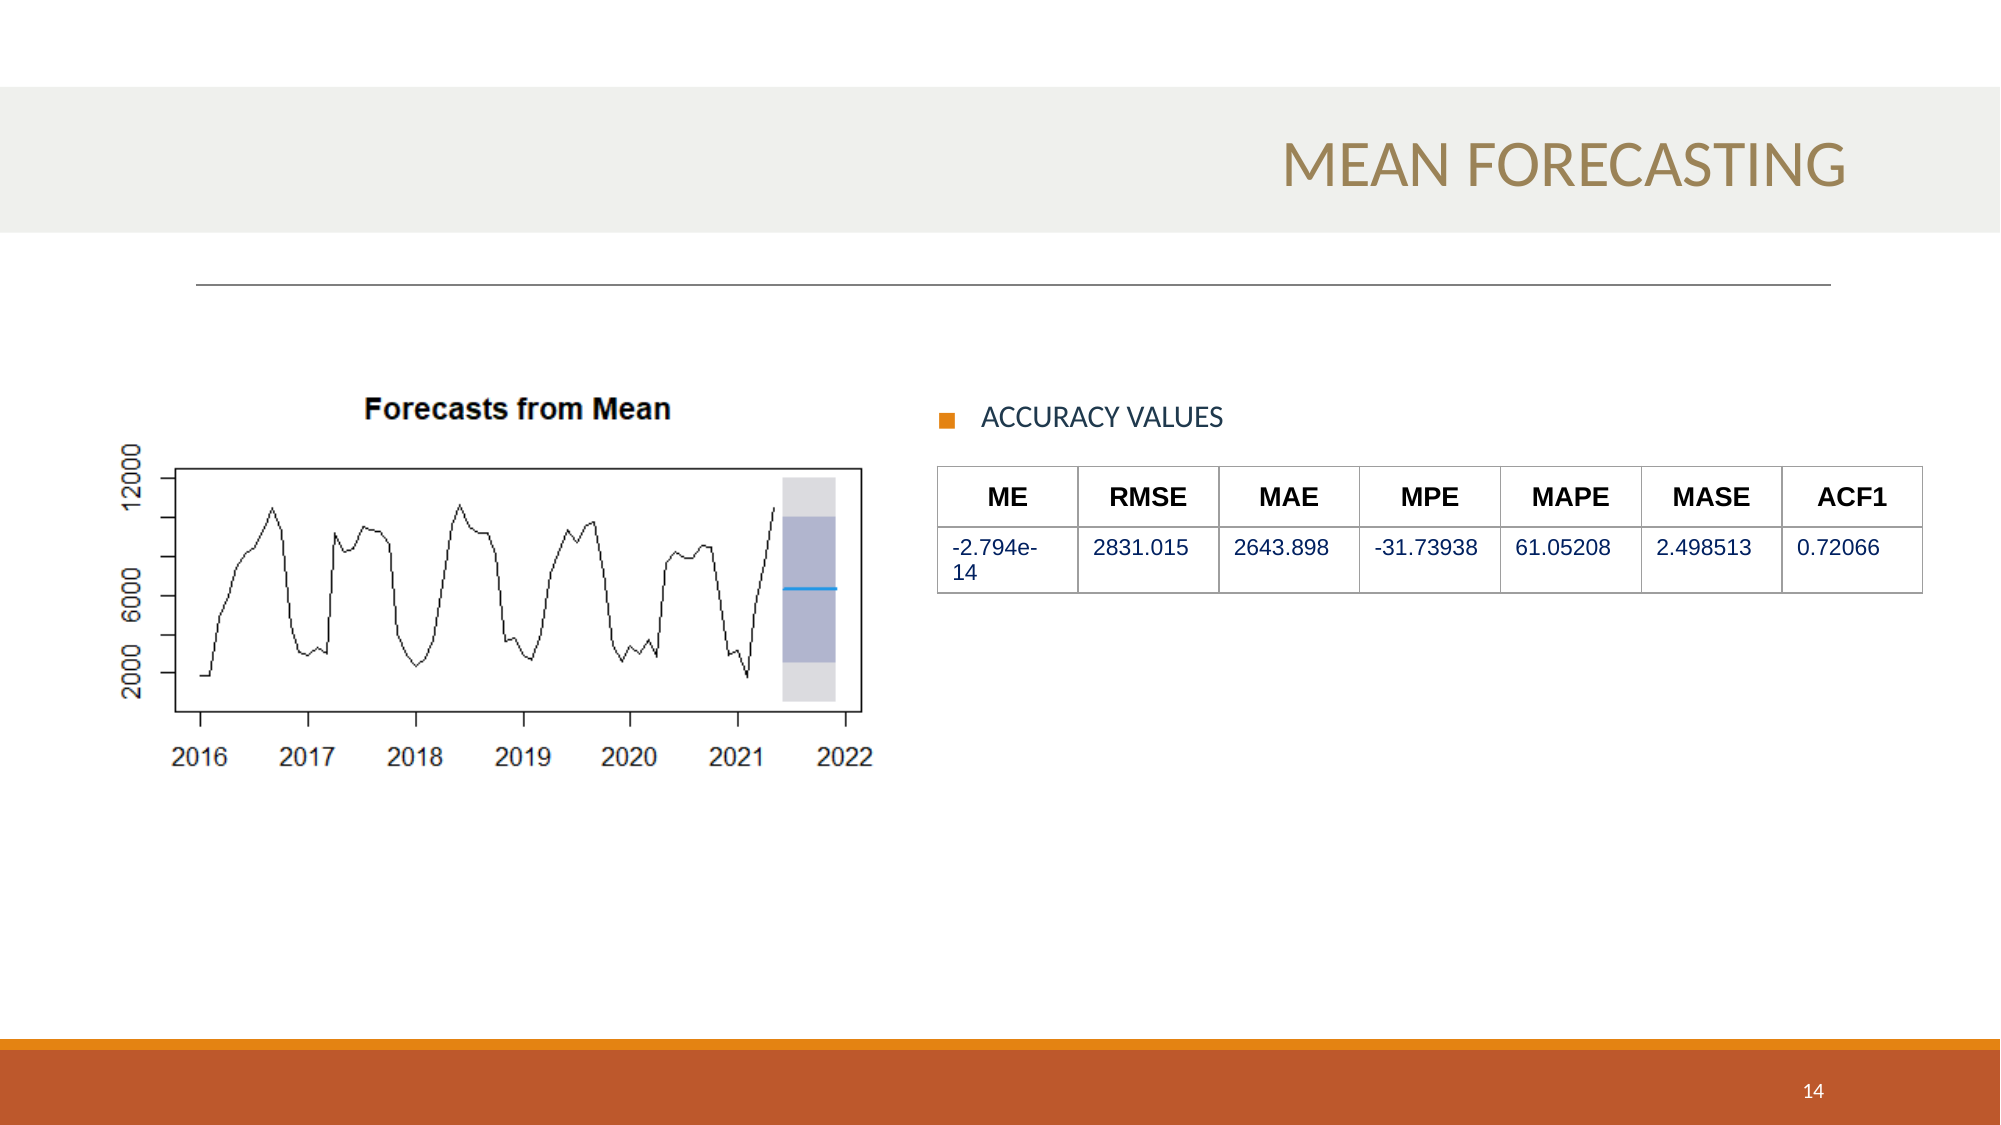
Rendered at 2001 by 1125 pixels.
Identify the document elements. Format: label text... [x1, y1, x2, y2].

table_header ME [938, 467, 1077, 526]
table_header MAE [1220, 467, 1359, 526]
table_cell 2.498513 [1642, 528, 1781, 592]
table_header ACF1 [1783, 467, 1922, 526]
picture [52, 346, 926, 865]
table_cell 2831.015 [1079, 528, 1218, 592]
title MEAN FORECASTING [137, 106, 1863, 226]
list ACCURACY VALUES [936, 275, 1922, 442]
table_header MASE [1642, 467, 1781, 526]
table_cell -2.794e-14 [938, 528, 1077, 592]
table_cell 0.72066 [1783, 528, 1922, 592]
table_header MAPE [1501, 467, 1641, 526]
table_header MPE [1360, 467, 1500, 526]
table_cell 61.05208 [1501, 528, 1641, 592]
table_cell 2643.898 [1220, 528, 1359, 592]
table_cell -31.73938 [1360, 528, 1500, 592]
slide_number 14 [1624, 1059, 1840, 1120]
table_header RMSE [1079, 467, 1218, 526]
